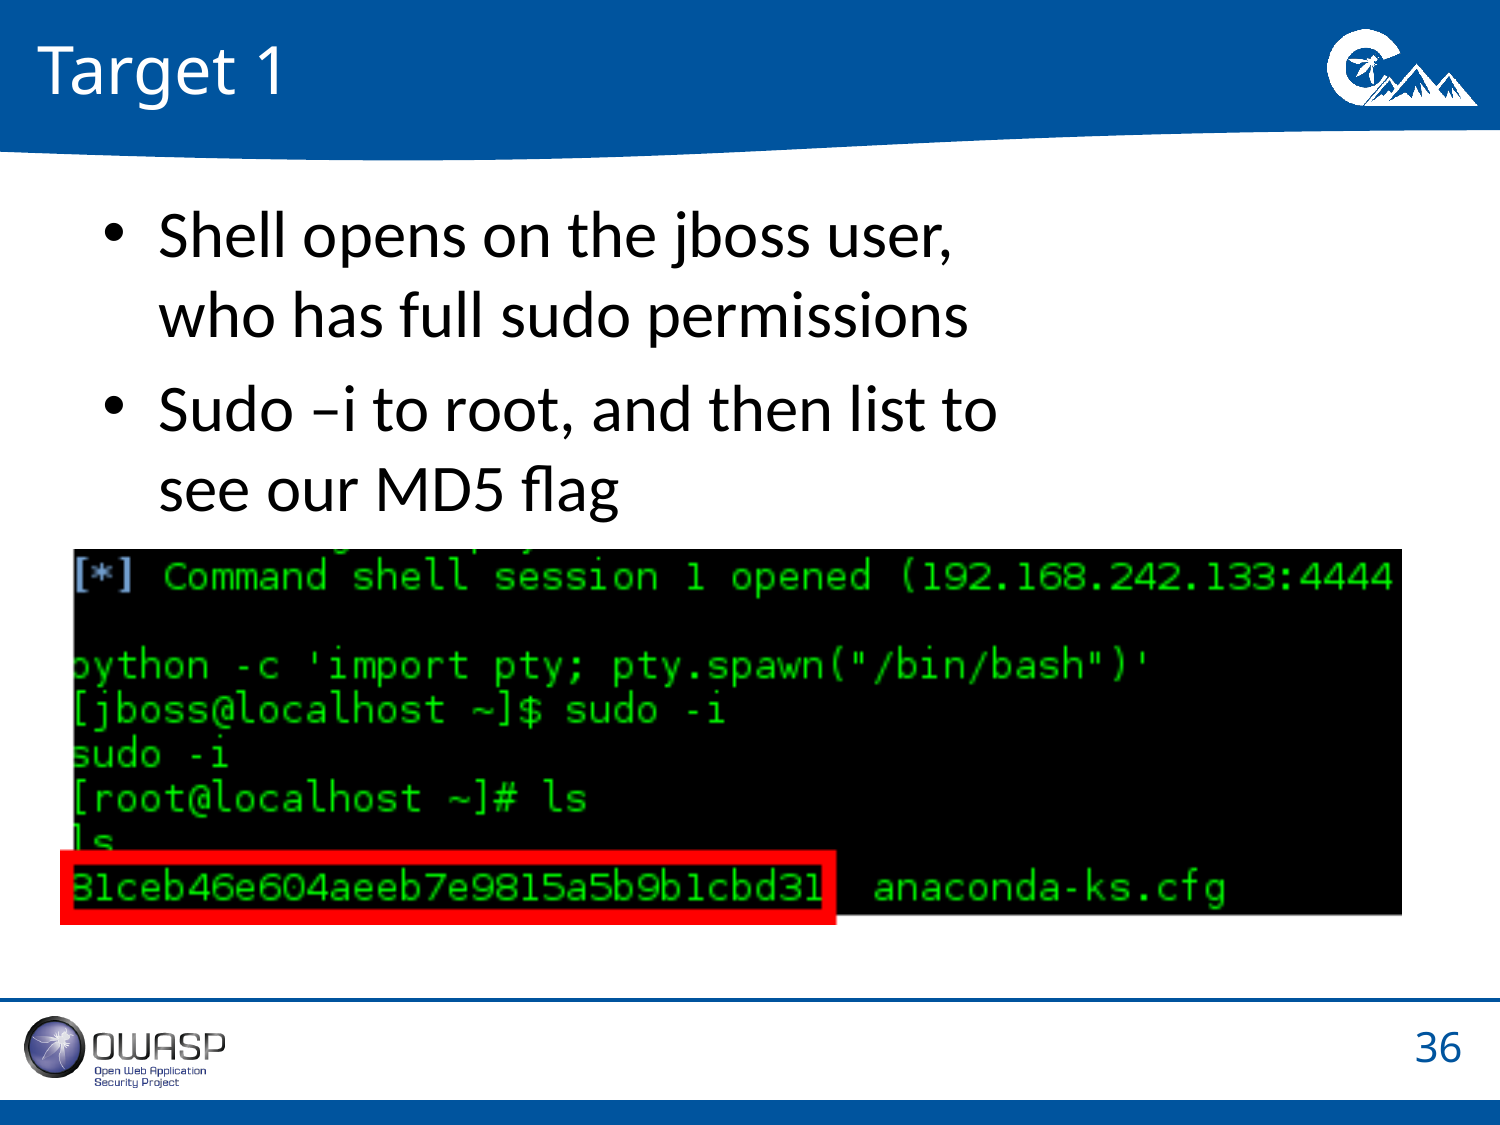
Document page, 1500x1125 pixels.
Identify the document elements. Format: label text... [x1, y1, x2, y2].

picture [60, 549, 1402, 926]
title Target 1 [22, 22, 1298, 113]
list Shell opens on the jboss user, who has full sudo permissions Sudo –i to root, and then list to see our MD5 flag [87, 183, 1063, 300]
picture [1327, 29, 1478, 106]
picture [24, 1016, 225, 1088]
